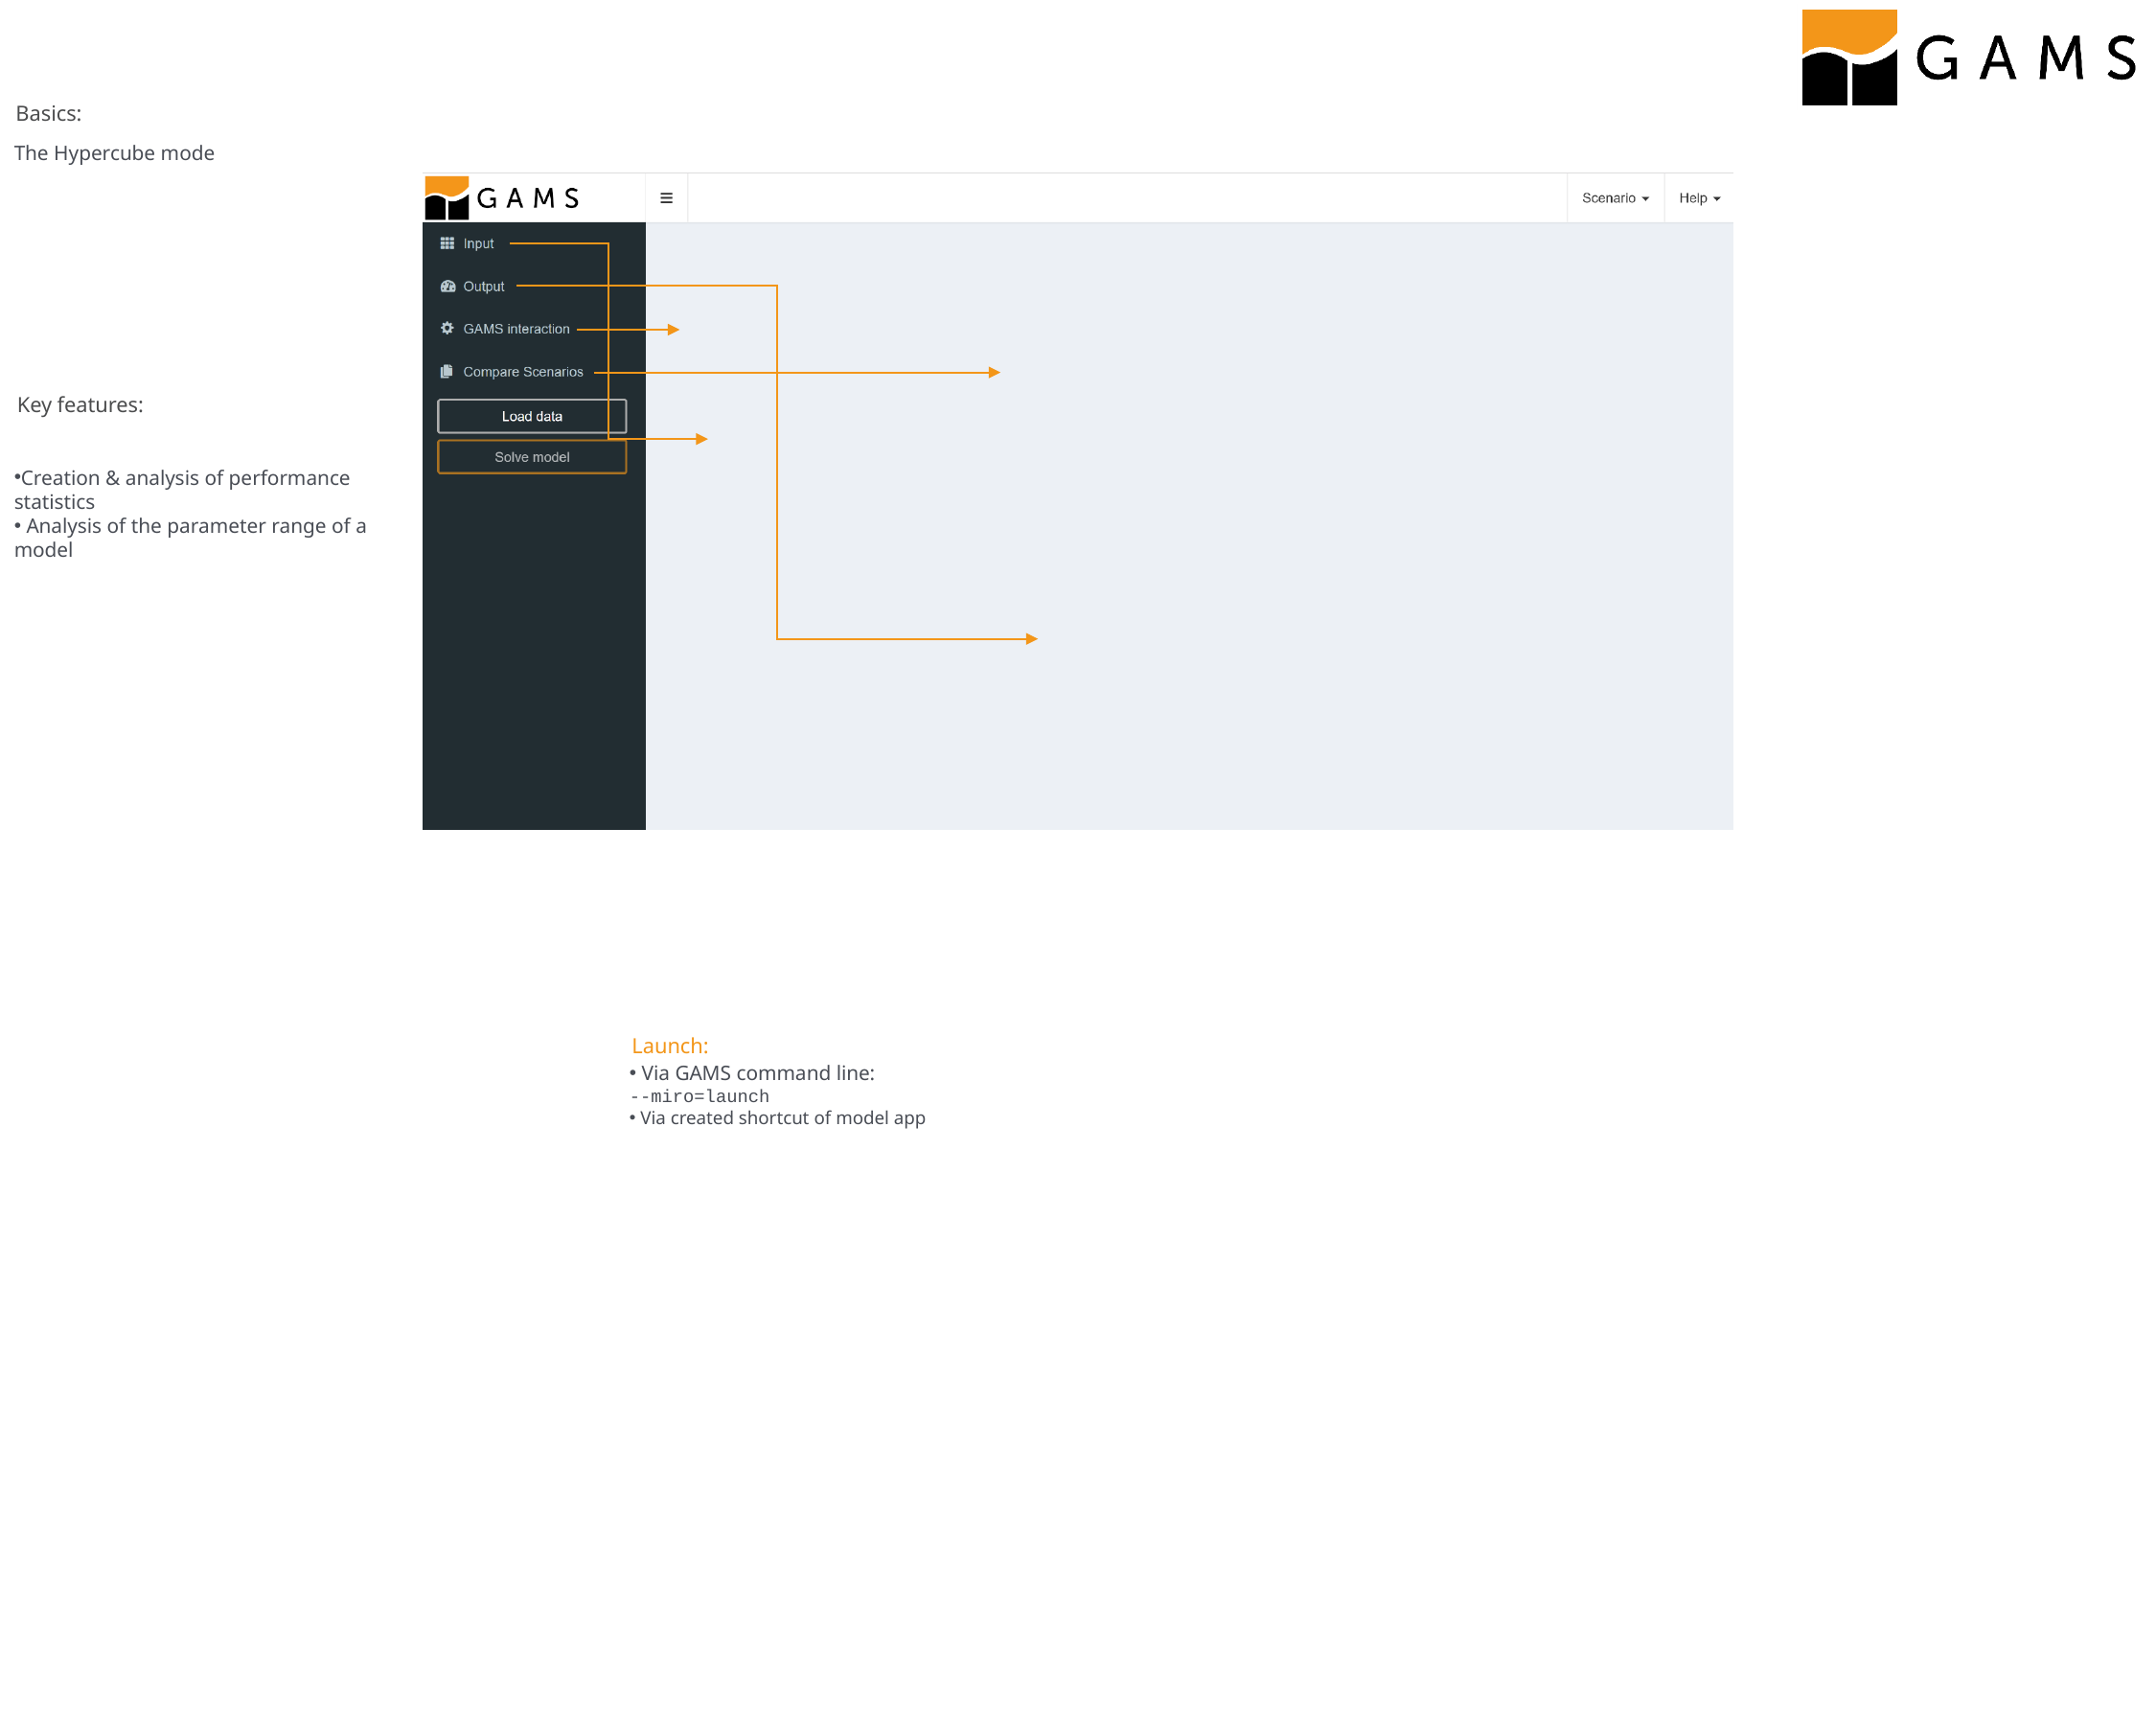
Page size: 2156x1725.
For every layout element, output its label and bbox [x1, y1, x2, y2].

text_box [0, 384, 386, 570]
text_box [509, 242, 708, 440]
text_box [0, 93, 386, 172]
text_box [516, 286, 1039, 639]
picture [1796, 4, 2156, 110]
picture [422, 172, 1733, 830]
text_box [615, 1025, 1001, 1138]
